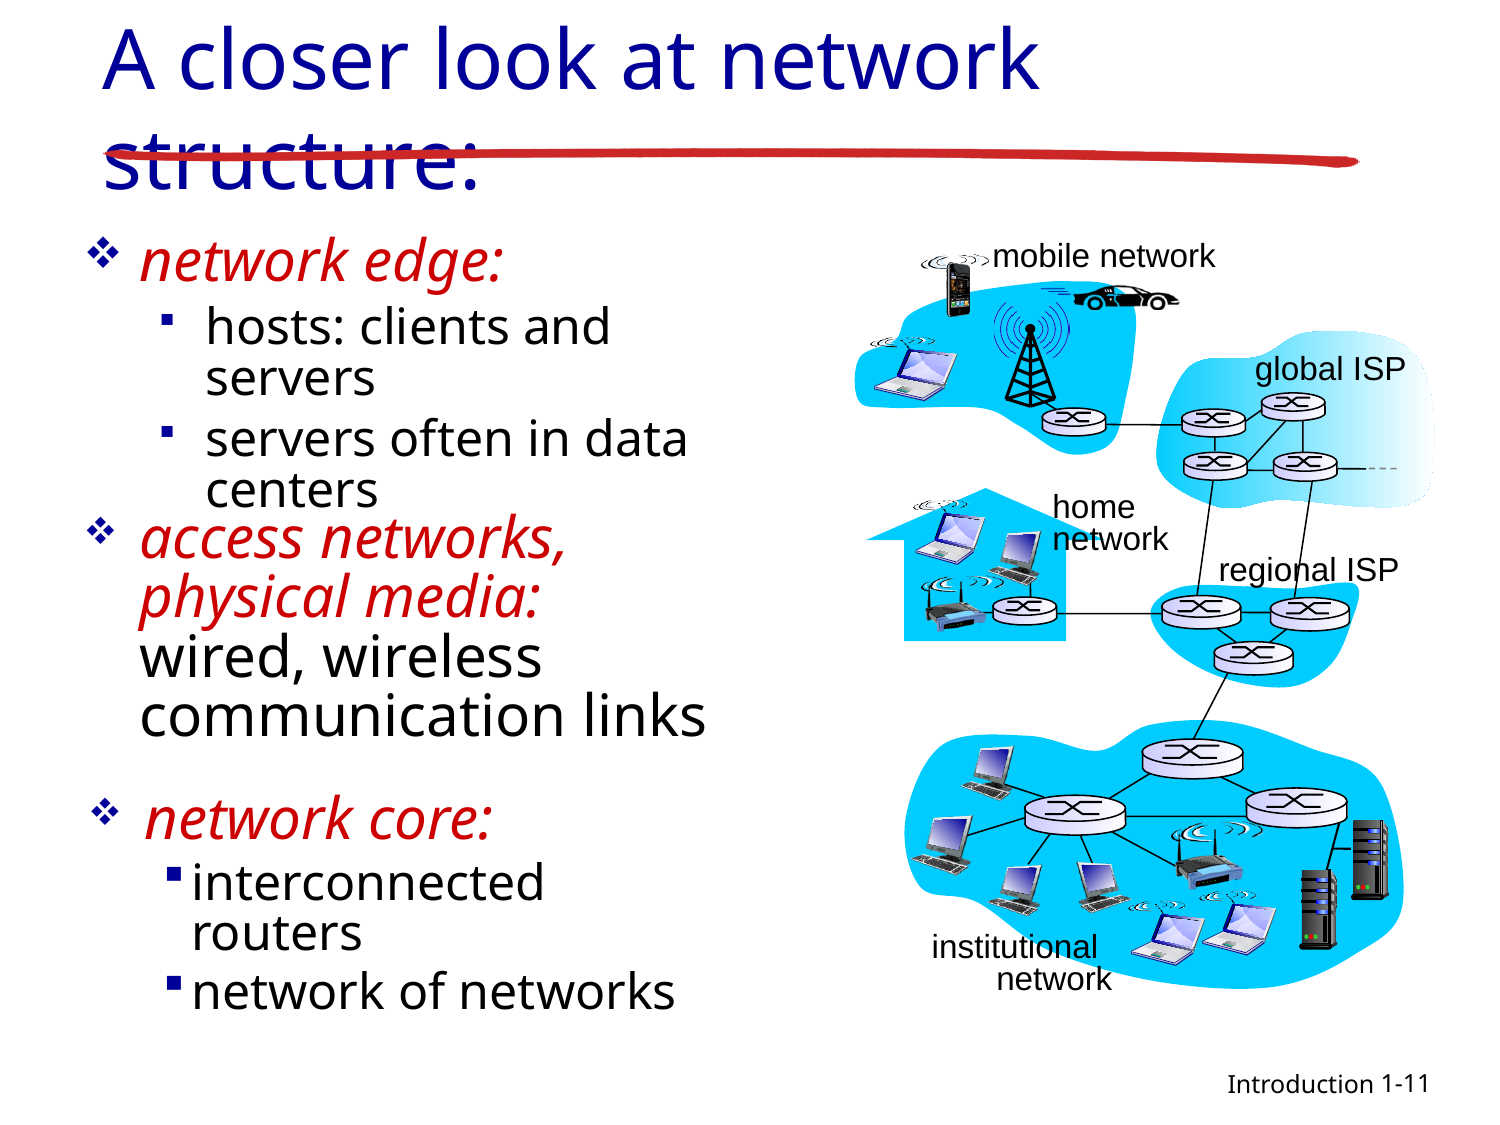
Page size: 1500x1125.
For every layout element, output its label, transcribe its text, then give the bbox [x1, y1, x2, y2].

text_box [853, 226, 1437, 1006]
slide_number 1-11 [1365, 1059, 1477, 1106]
text_box access networks, physical media: wired, wireless communication links [68, 503, 730, 736]
footer Introduction [914, 1060, 1391, 1109]
title A closer look at network structure: [87, 33, 1363, 180]
list network edge: hosts: clients and servers servers often in data centers [68, 226, 759, 399]
picture [98, 143, 1374, 173]
text_box network core: interconnected routers network of networks [73, 784, 699, 1018]
